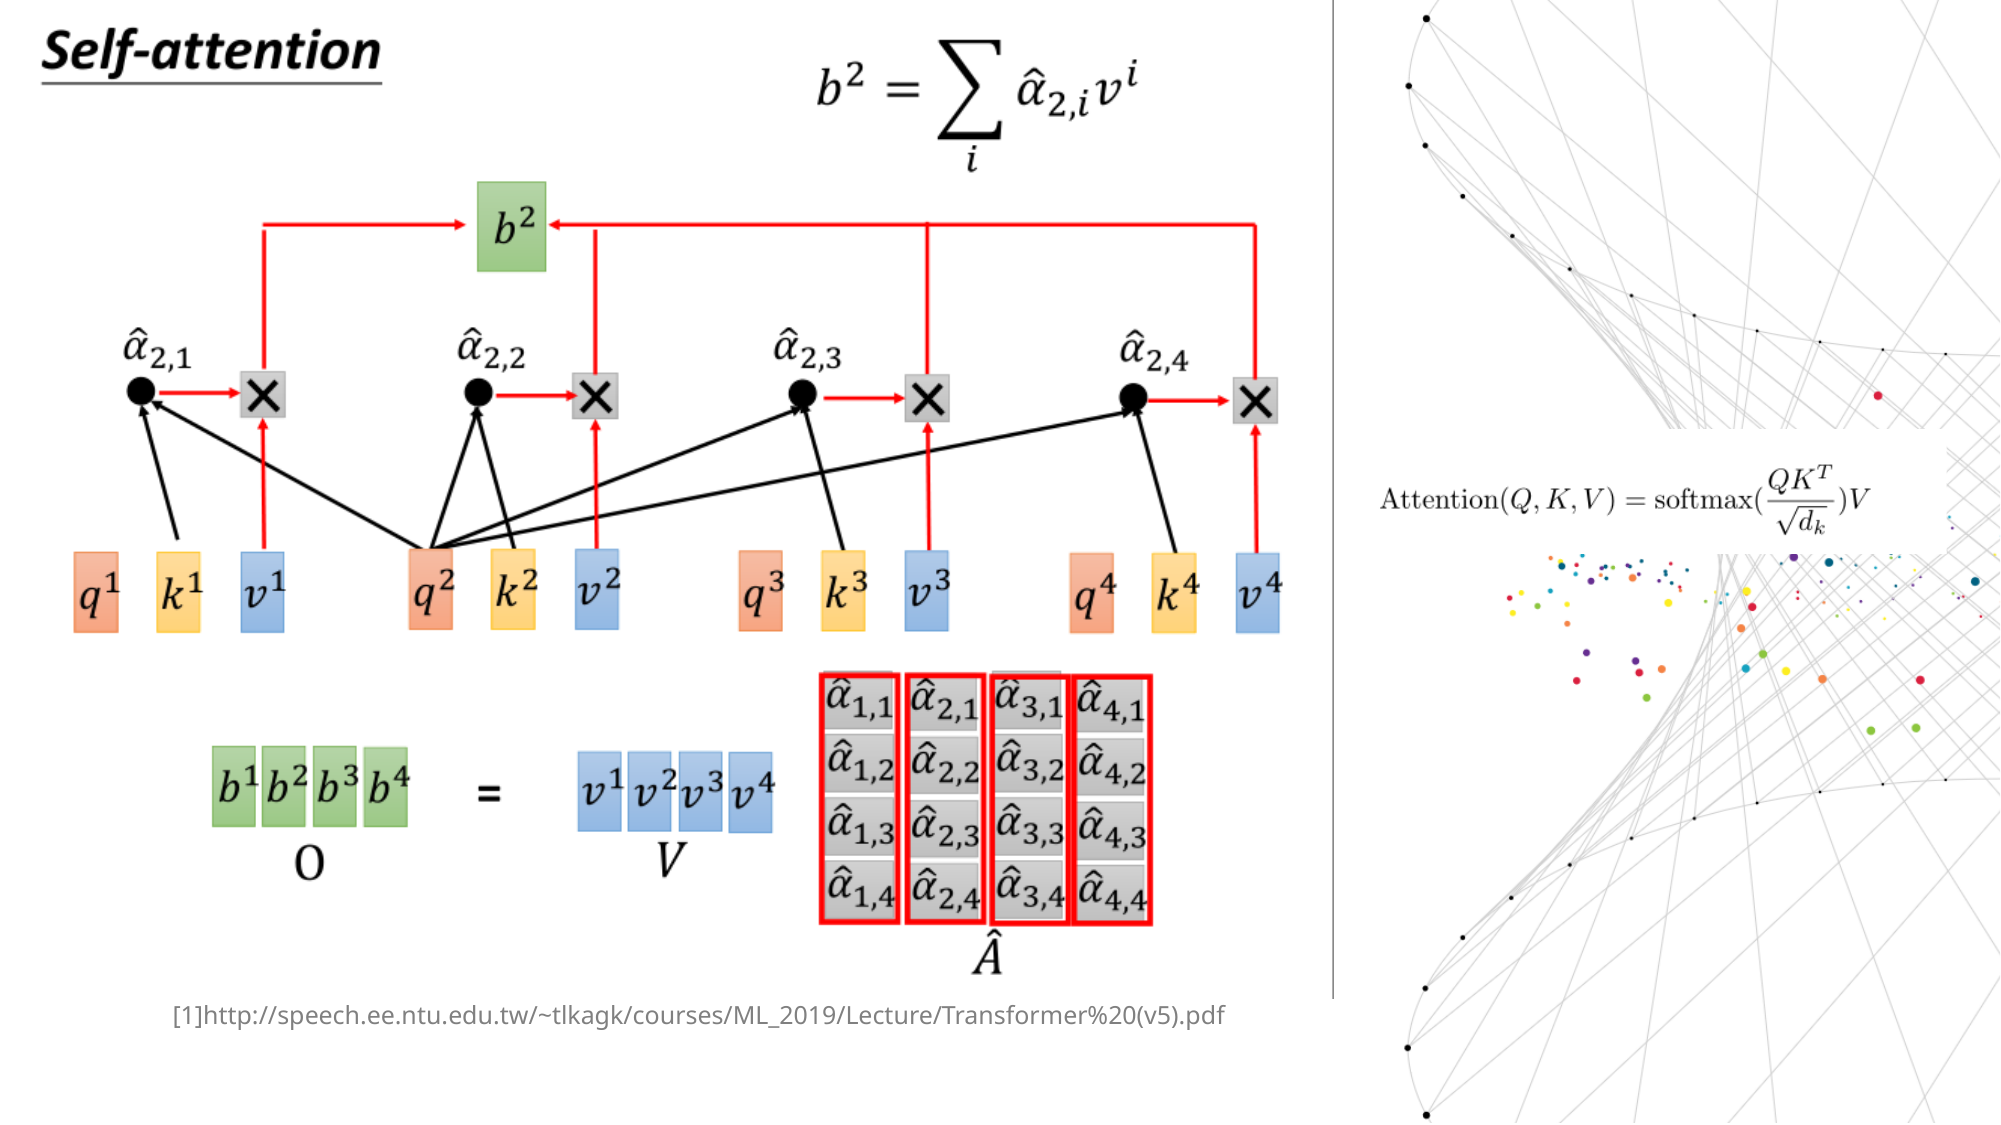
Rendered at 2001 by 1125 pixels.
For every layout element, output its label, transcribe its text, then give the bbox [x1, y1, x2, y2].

text_box [1]http://speech.ee.ntu.edu.tw/~tlkagk/courses/ML_2019/Lecture/Transformer%20(v5).pdf [157, 983, 1894, 1037]
picture [0, 0, 2001, 1123]
